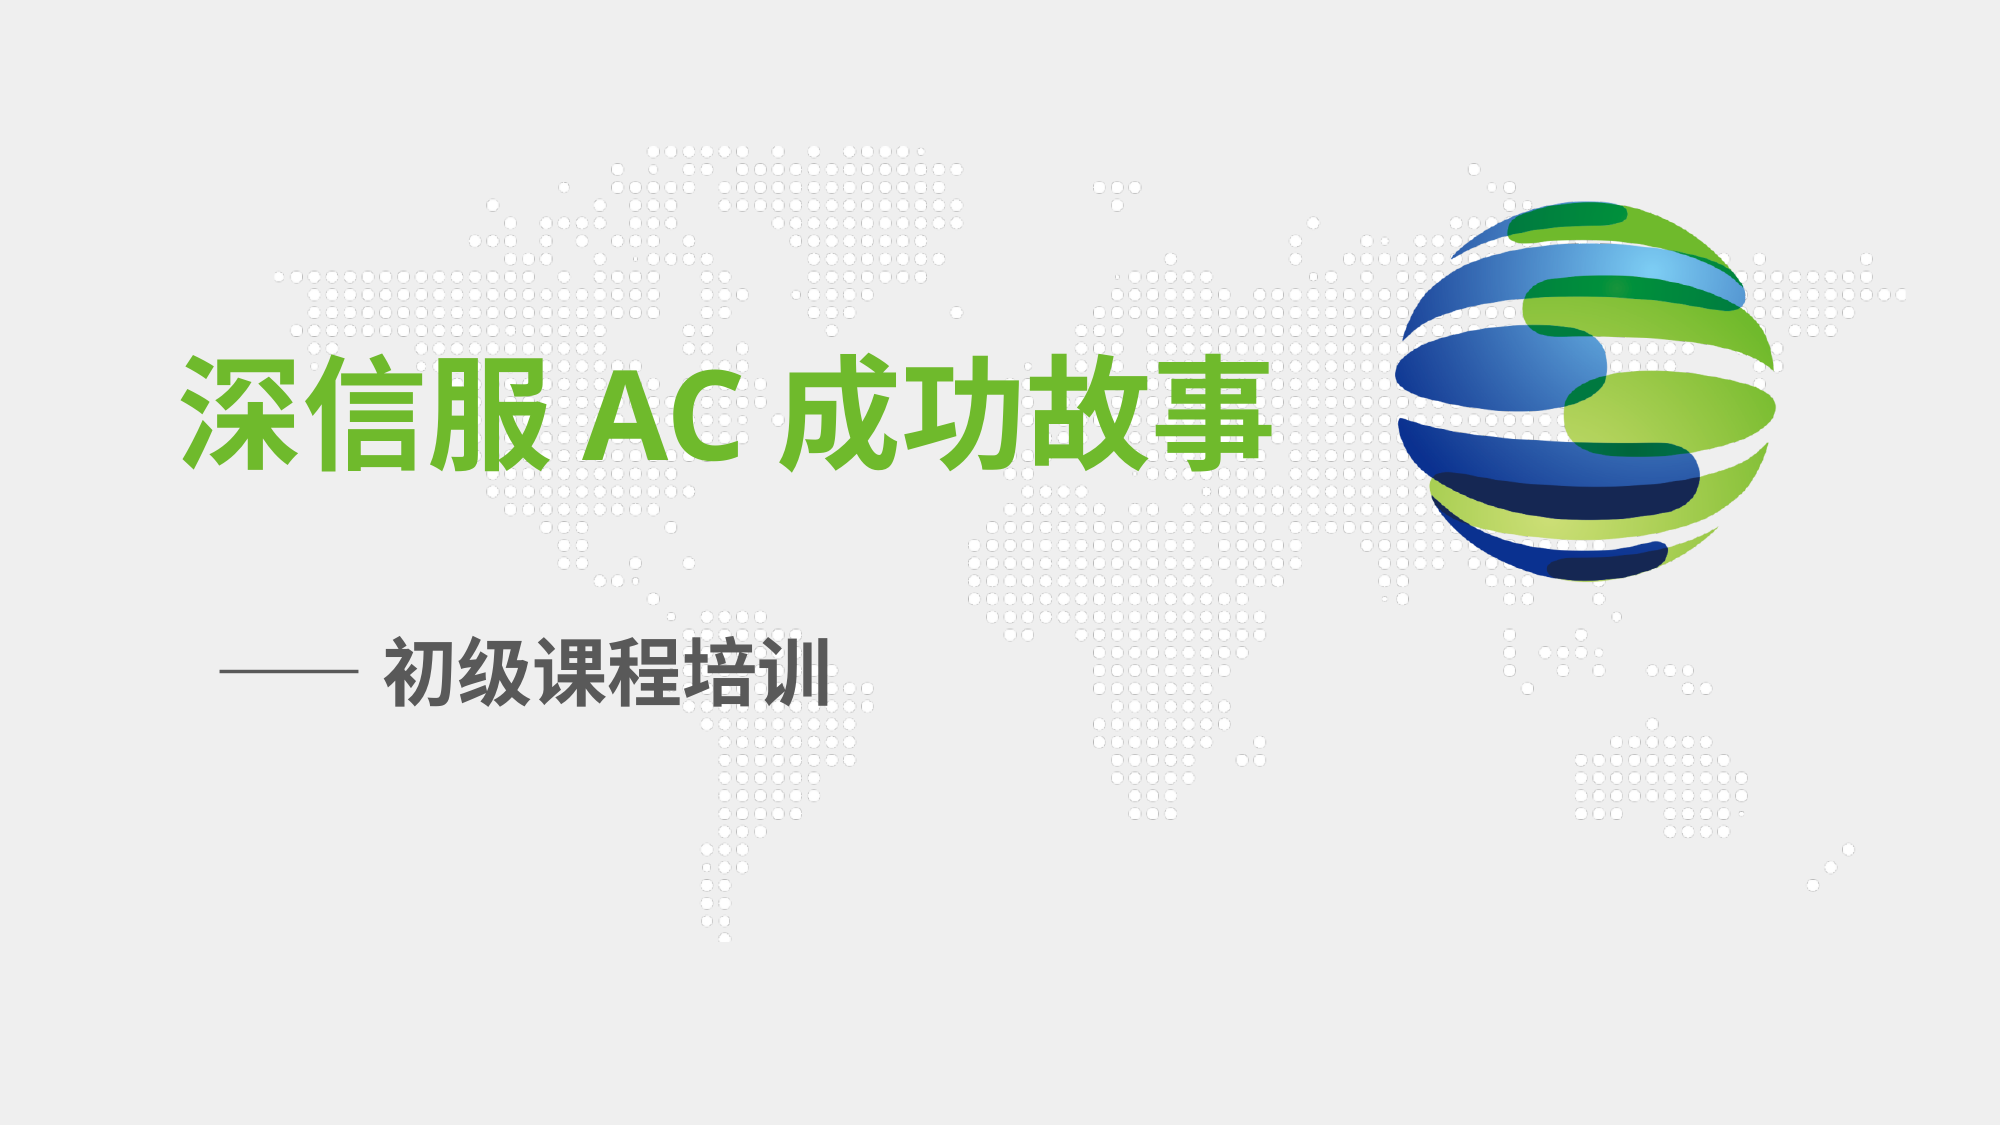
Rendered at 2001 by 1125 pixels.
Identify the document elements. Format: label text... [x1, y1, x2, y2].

text_box 深信服AC成功故事 [162, 328, 274, 494]
text_box [1550, 23, 1957, 238]
picture [0, 0, 2000, 1125]
text_box ——初级课程培训 [199, 618, 274, 724]
